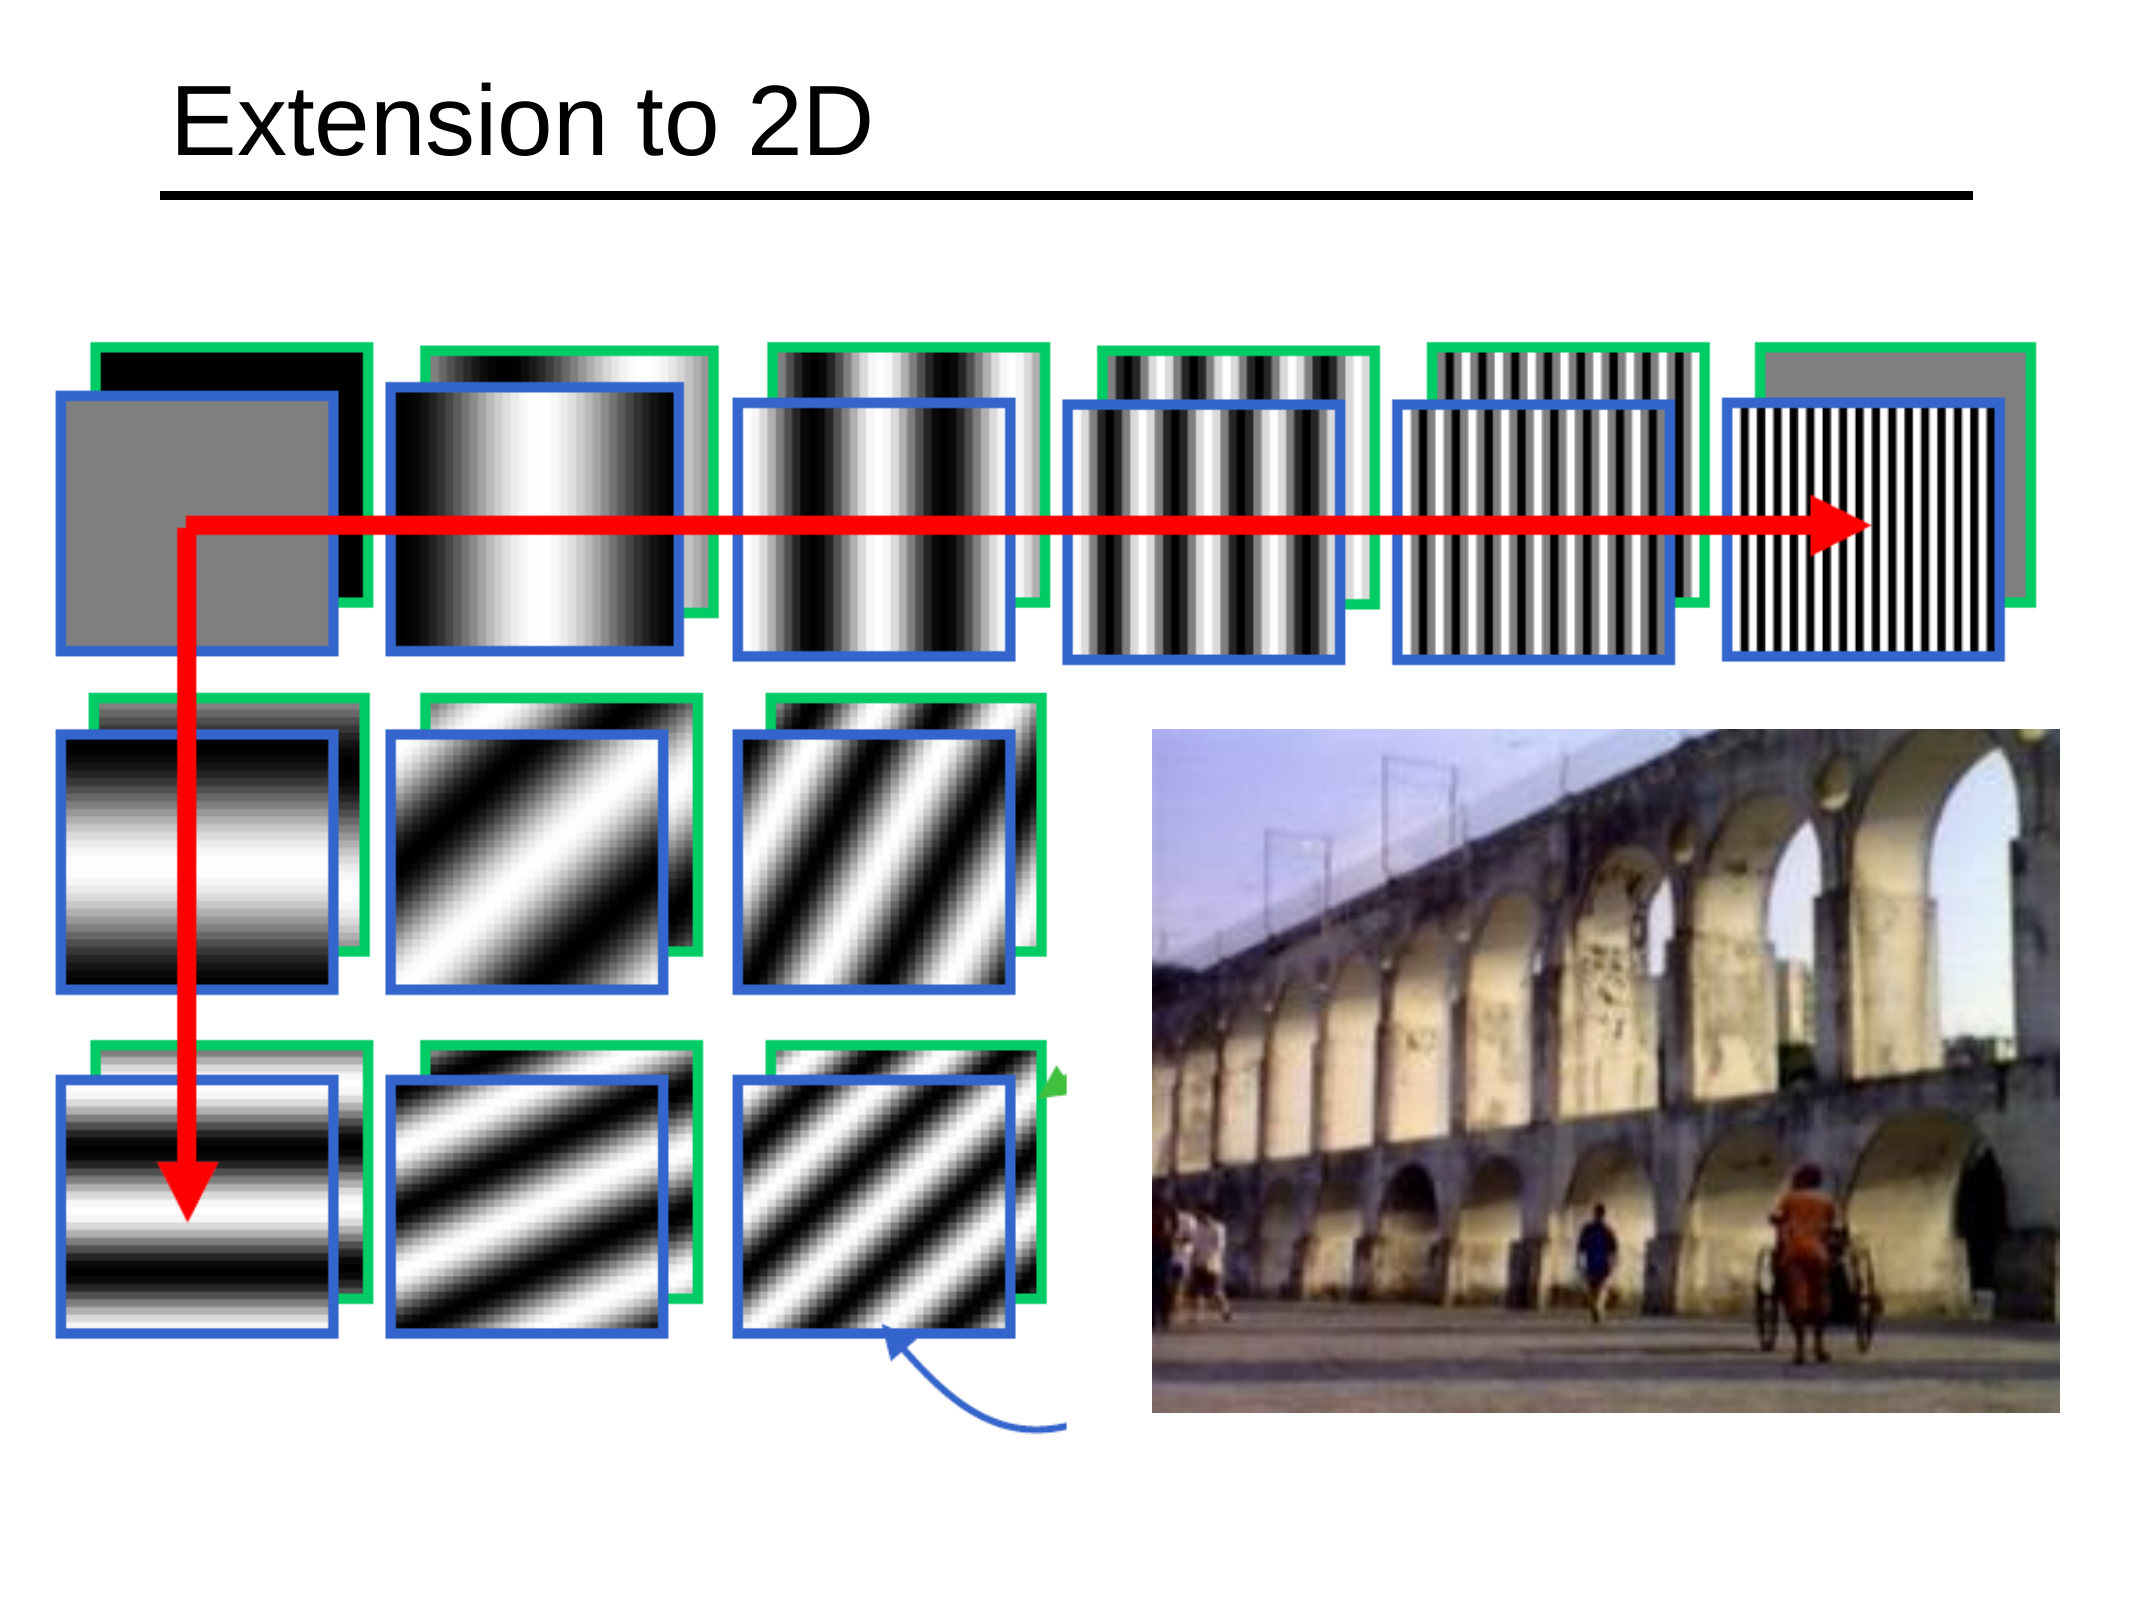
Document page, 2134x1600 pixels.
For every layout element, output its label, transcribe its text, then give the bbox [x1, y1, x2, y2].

title Extension to 2D [159, 17, 1974, 214]
picture [35, 319, 2063, 1446]
text_box [1066, 675, 2098, 1547]
